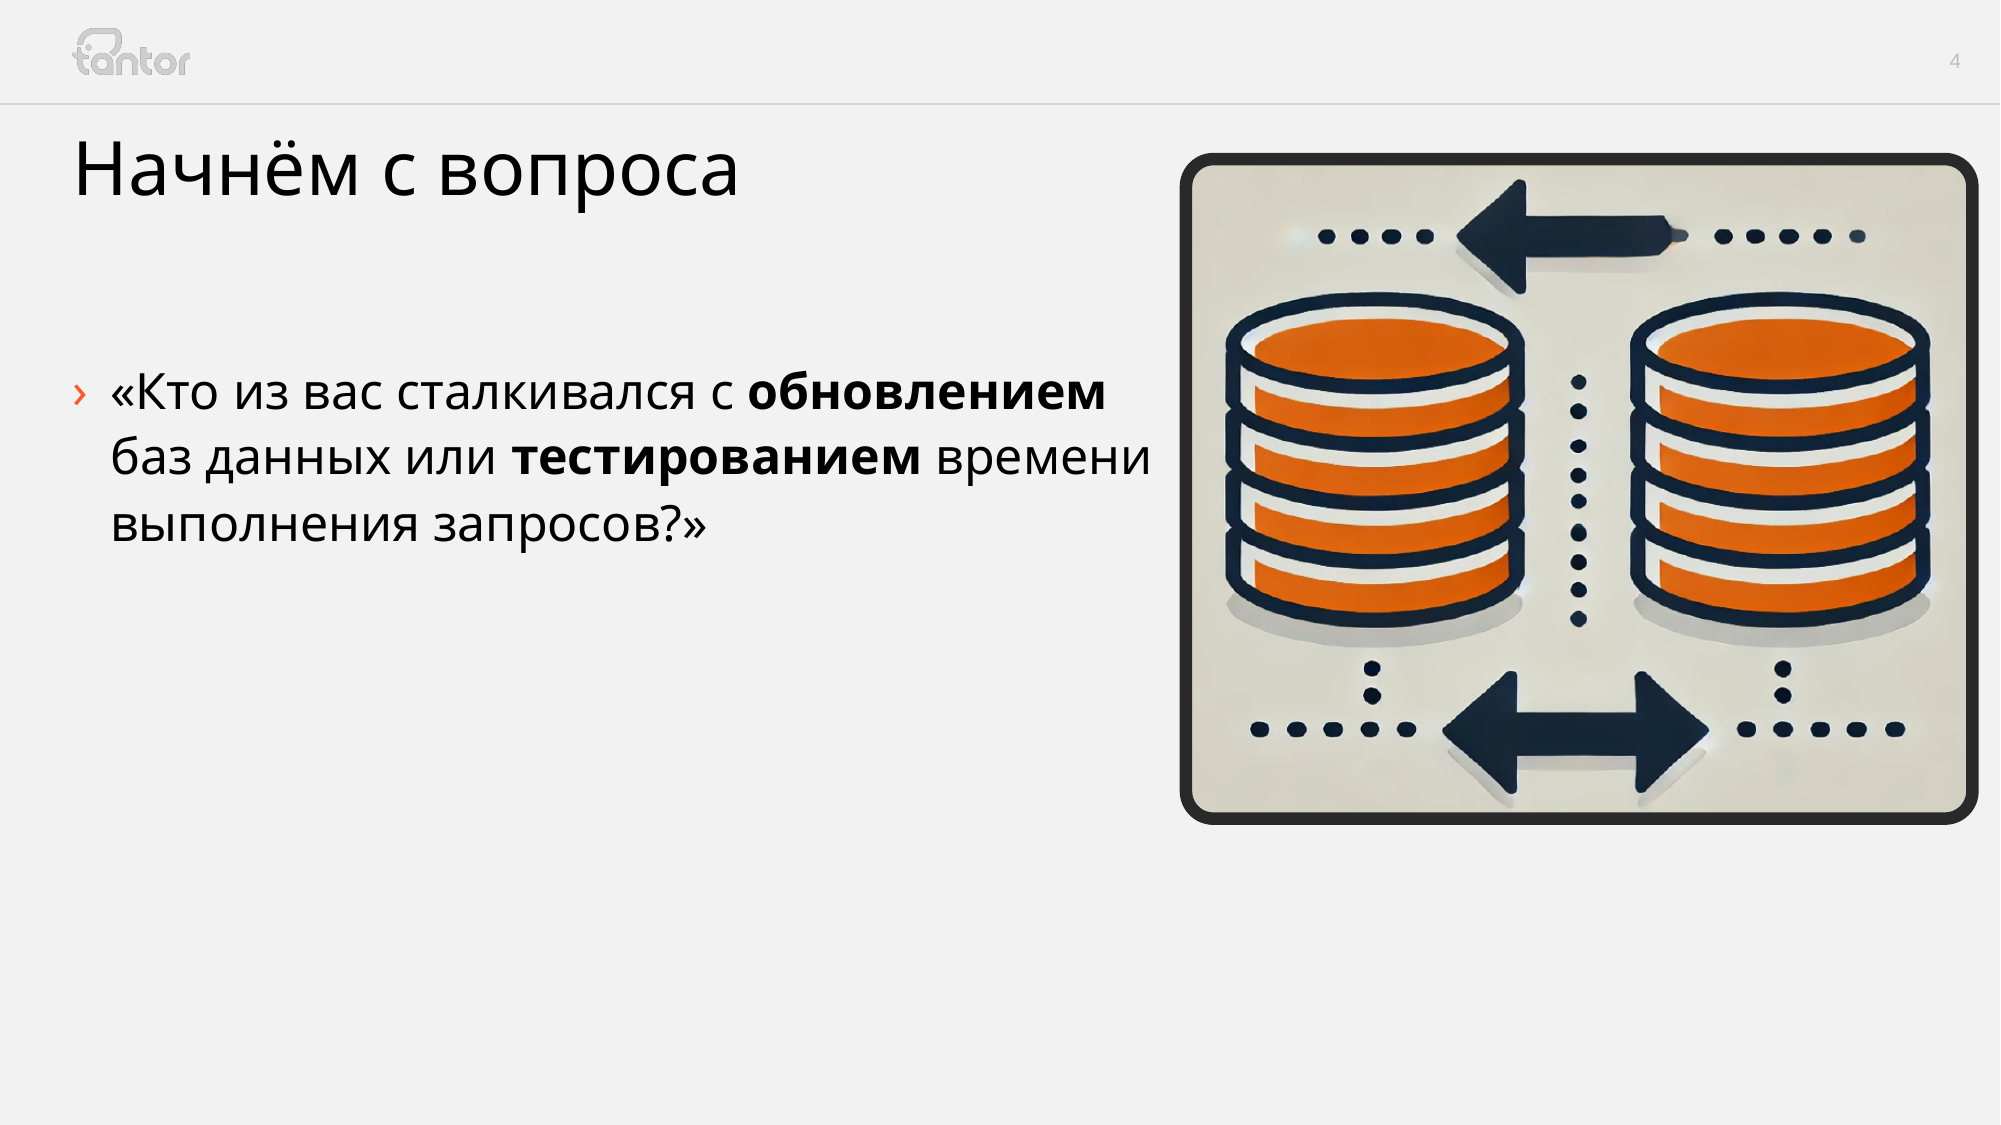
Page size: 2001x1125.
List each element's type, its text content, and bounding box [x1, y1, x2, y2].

title Начнём с вопроса [72, 111, 1928, 329]
picture [1185, 158, 1973, 819]
list «Кто из вас сталкивался с обновлением баз данных или тестированием времени выполнения запросов?» [72, 353, 1203, 906]
picture [72, 28, 190, 75]
